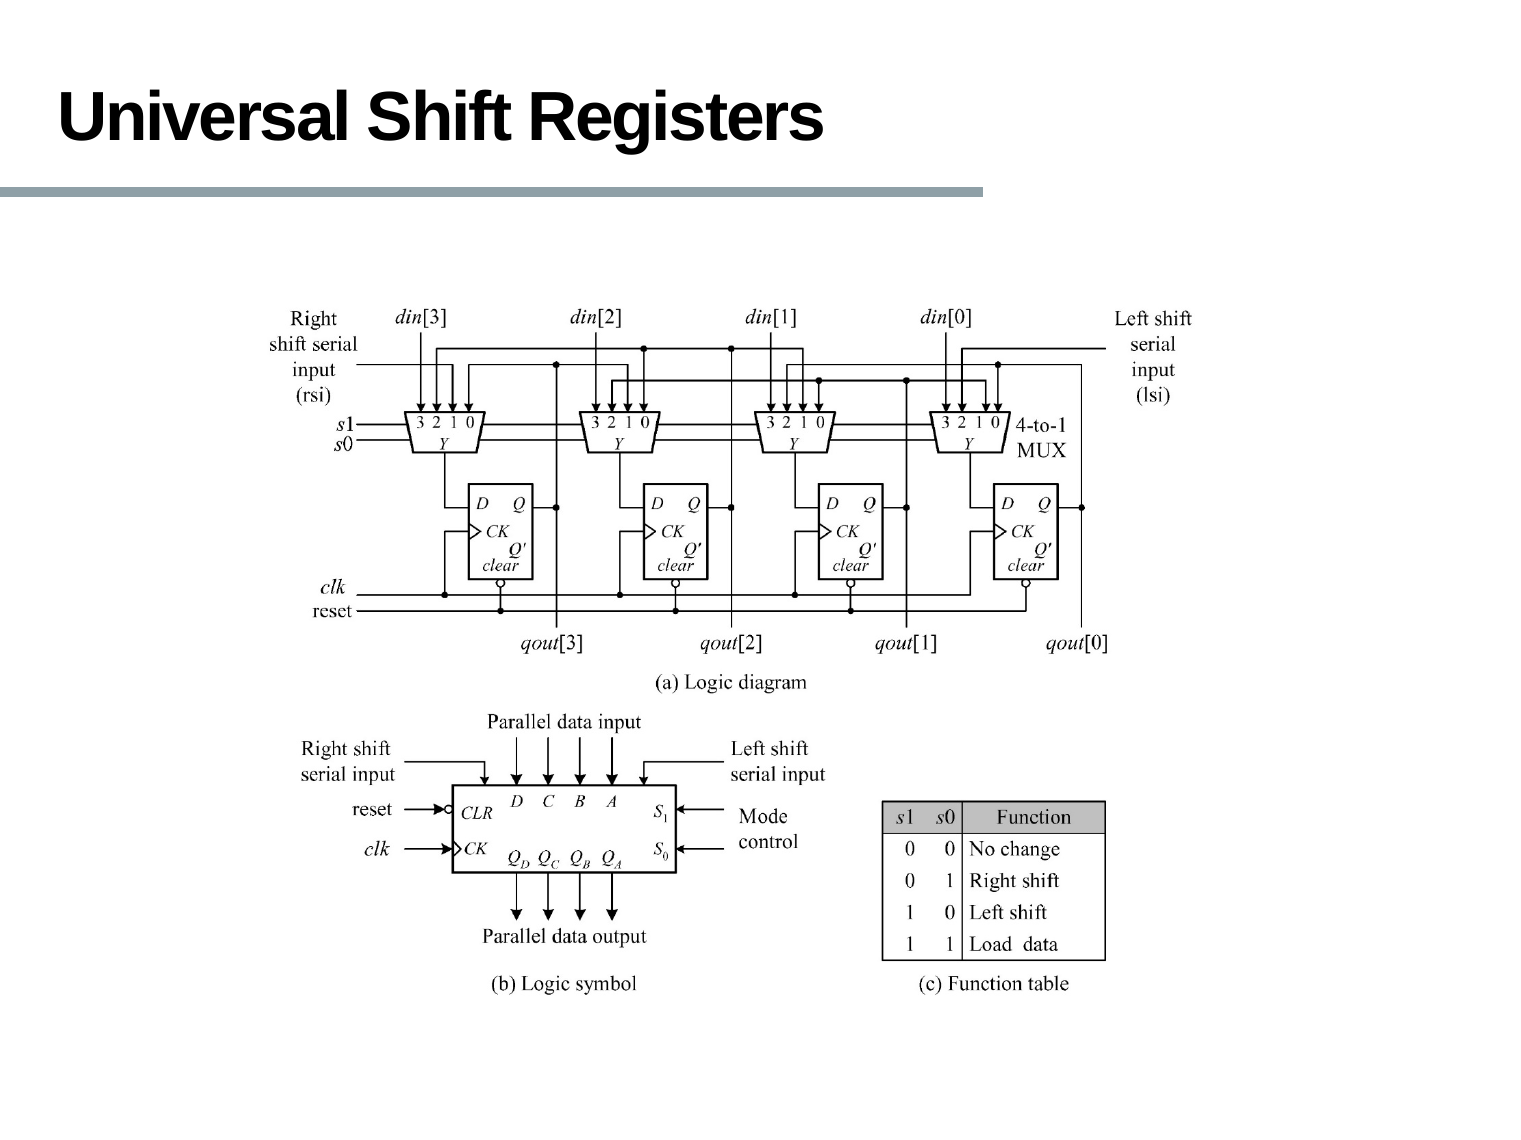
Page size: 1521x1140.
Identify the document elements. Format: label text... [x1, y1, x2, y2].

picture [263, 296, 1195, 998]
title Universal Shift Registers [42, 54, 966, 182]
